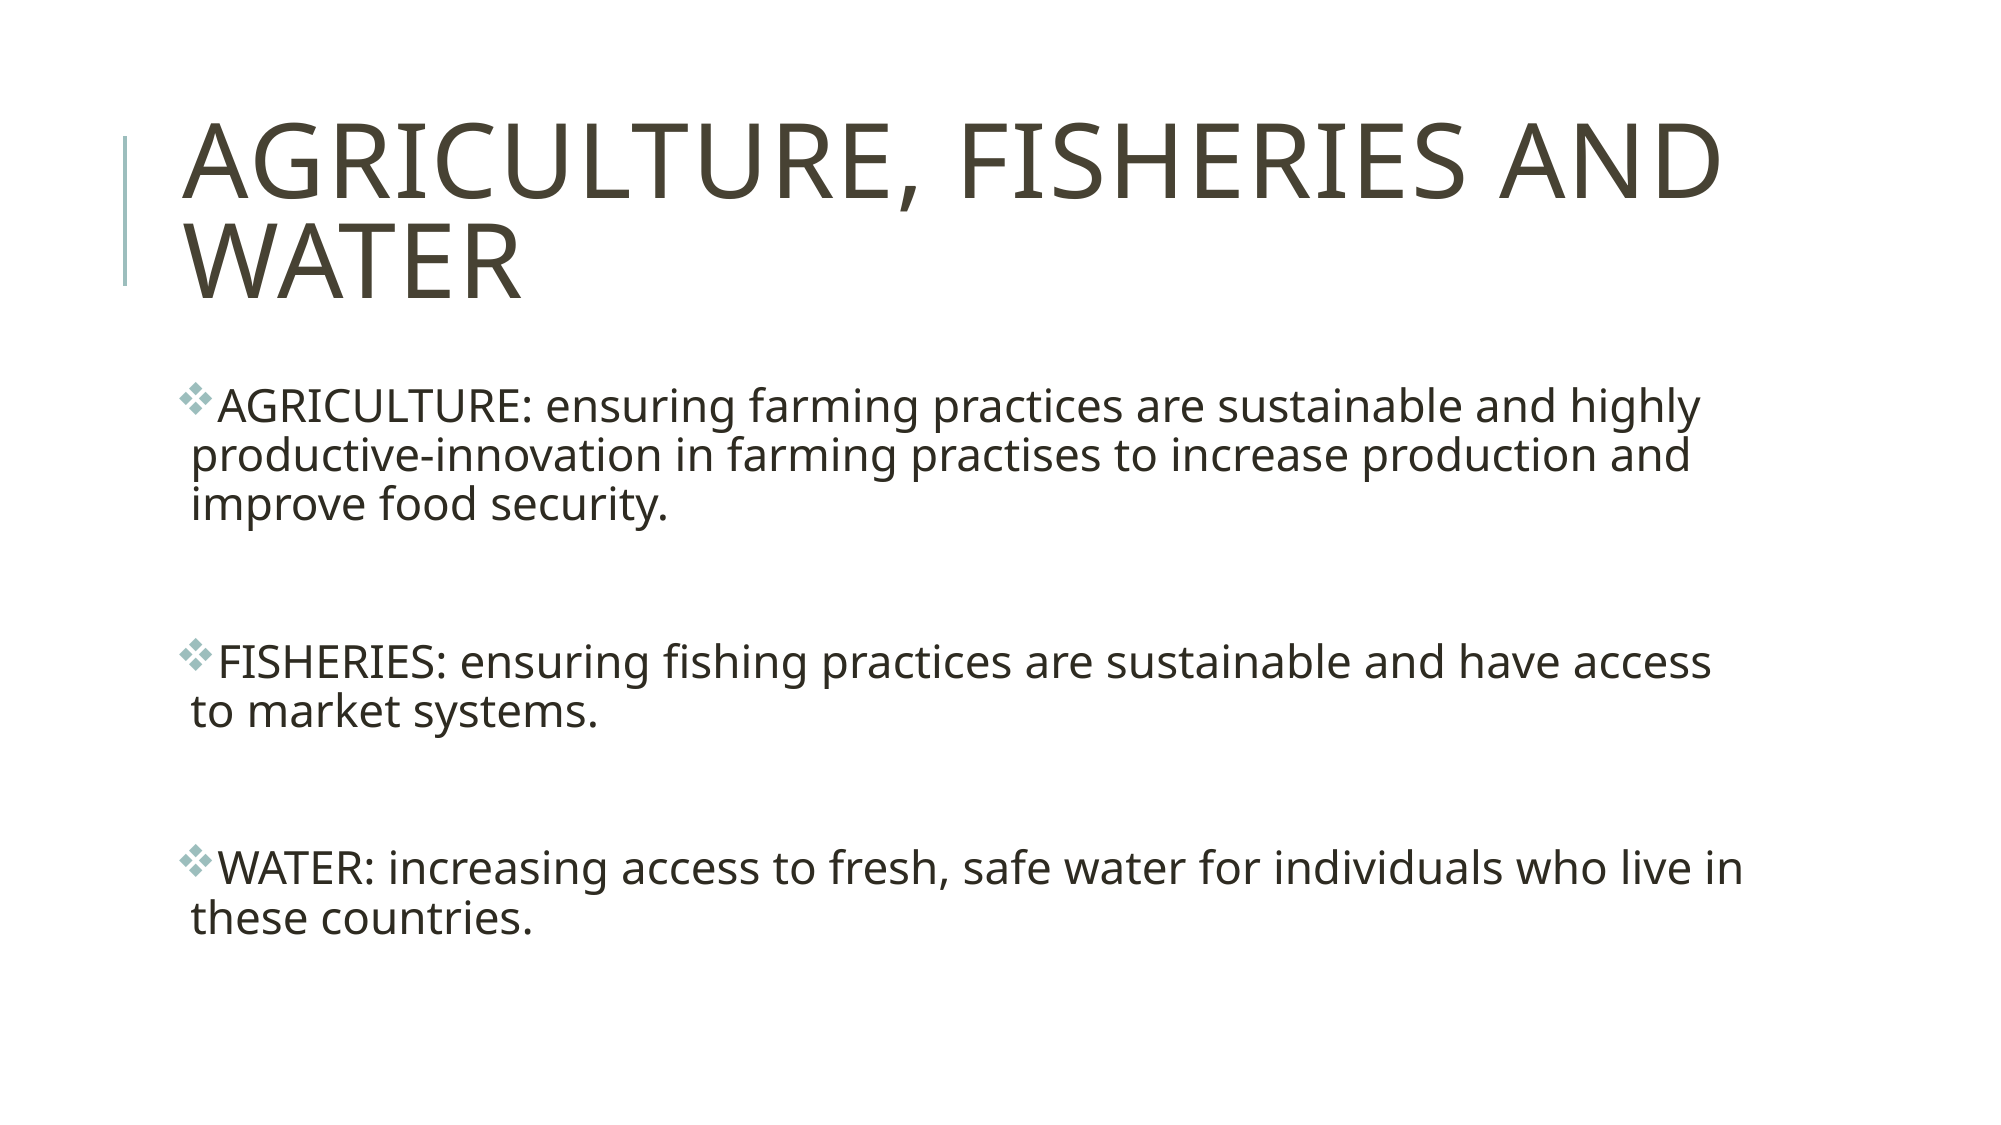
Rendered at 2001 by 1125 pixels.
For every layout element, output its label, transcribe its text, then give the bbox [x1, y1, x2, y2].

list AGRICULTURE: ensuring farming practices are sustainable and highly productive-innovation in farming practises to increase production and improve food security. FISHERIES: ensuring fishing practices are sustainable and have access to market systems. WATER: increasing access to fresh, safe water for individuals who live in these countries. [168, 375, 1763, 1035]
title Agriculture, fisheries and water [168, 96, 1763, 342]
